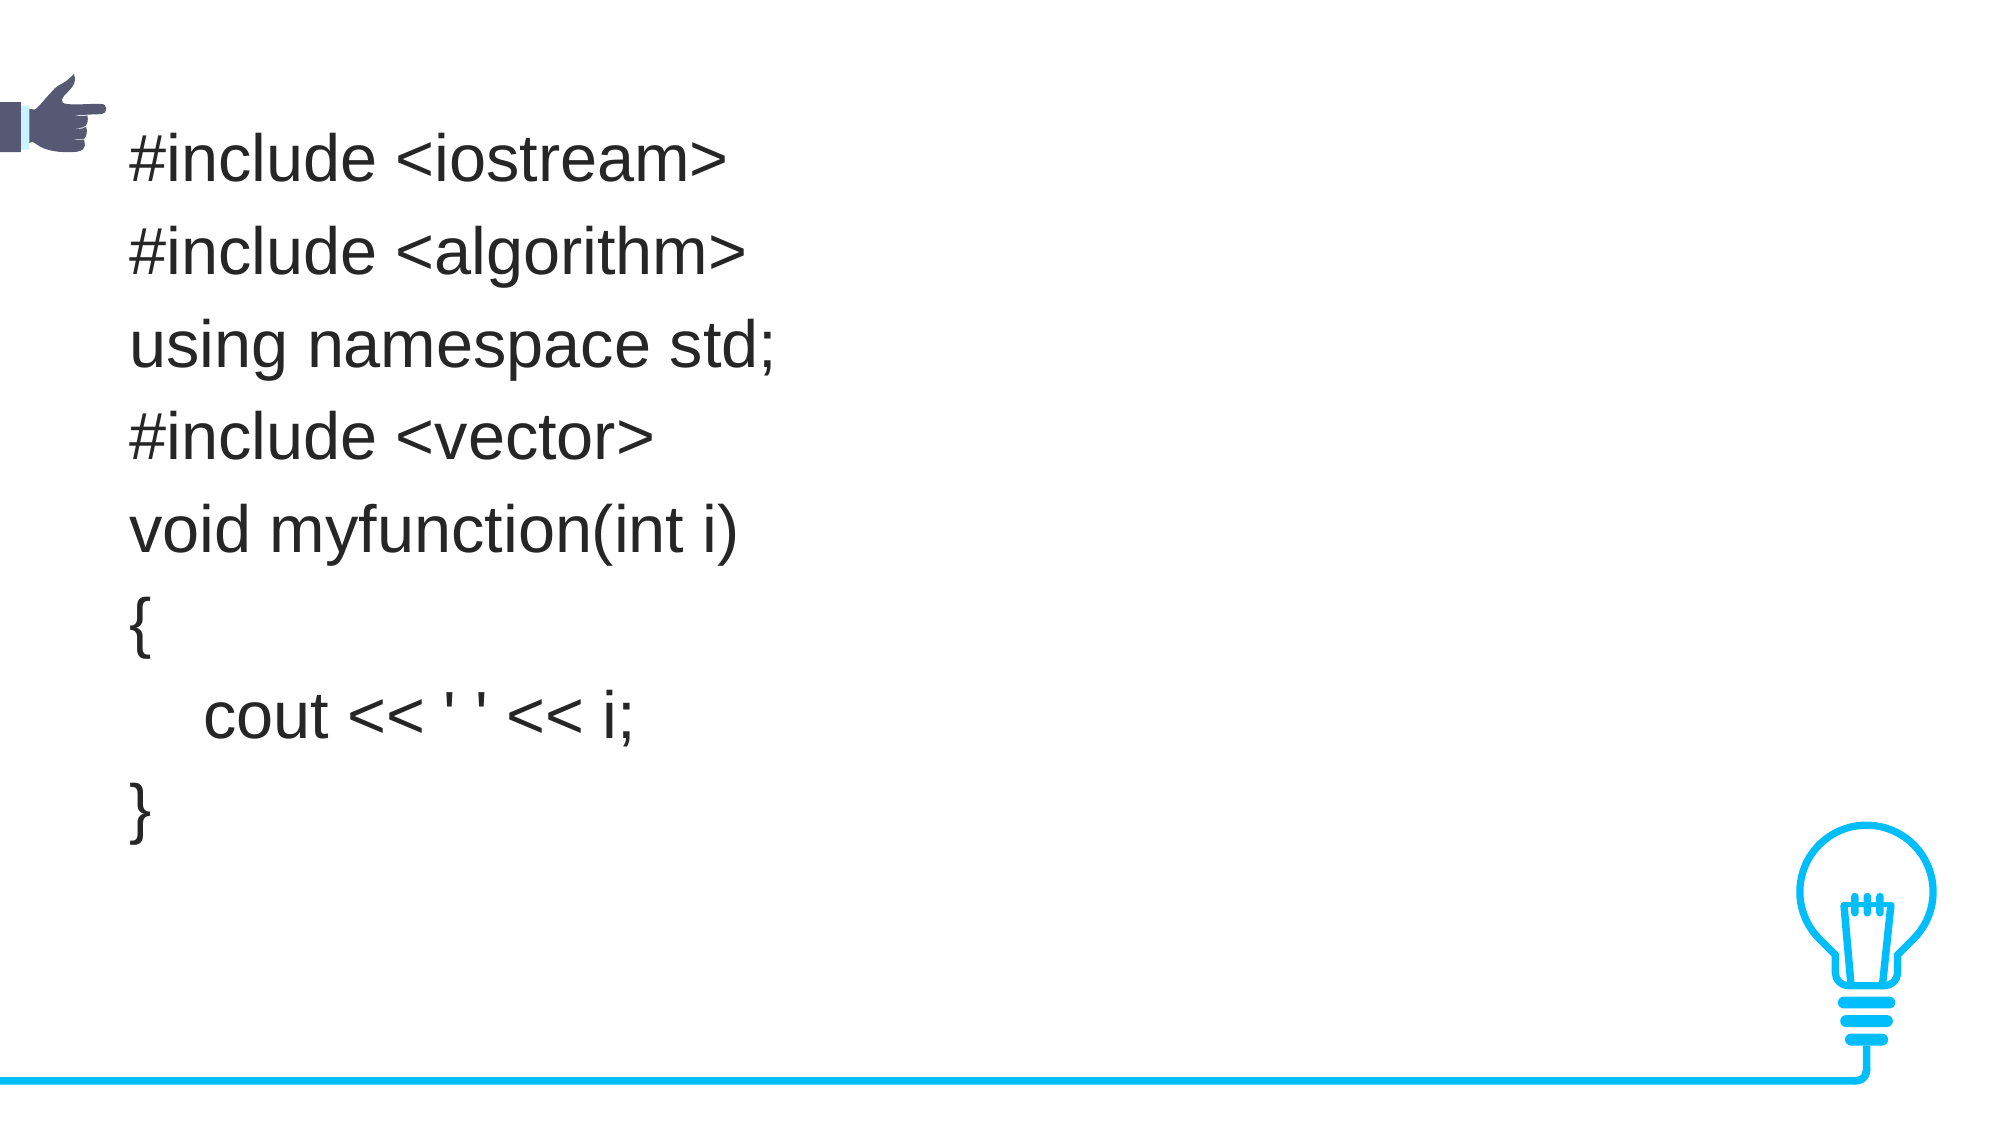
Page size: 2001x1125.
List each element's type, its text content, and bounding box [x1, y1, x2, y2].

list #include <iostream> #include <algorithm> using namespace std; #include <vector> void myfunction(int i) { cout << ' ' << i; } [114, 46, 1927, 924]
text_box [0, 73, 107, 153]
